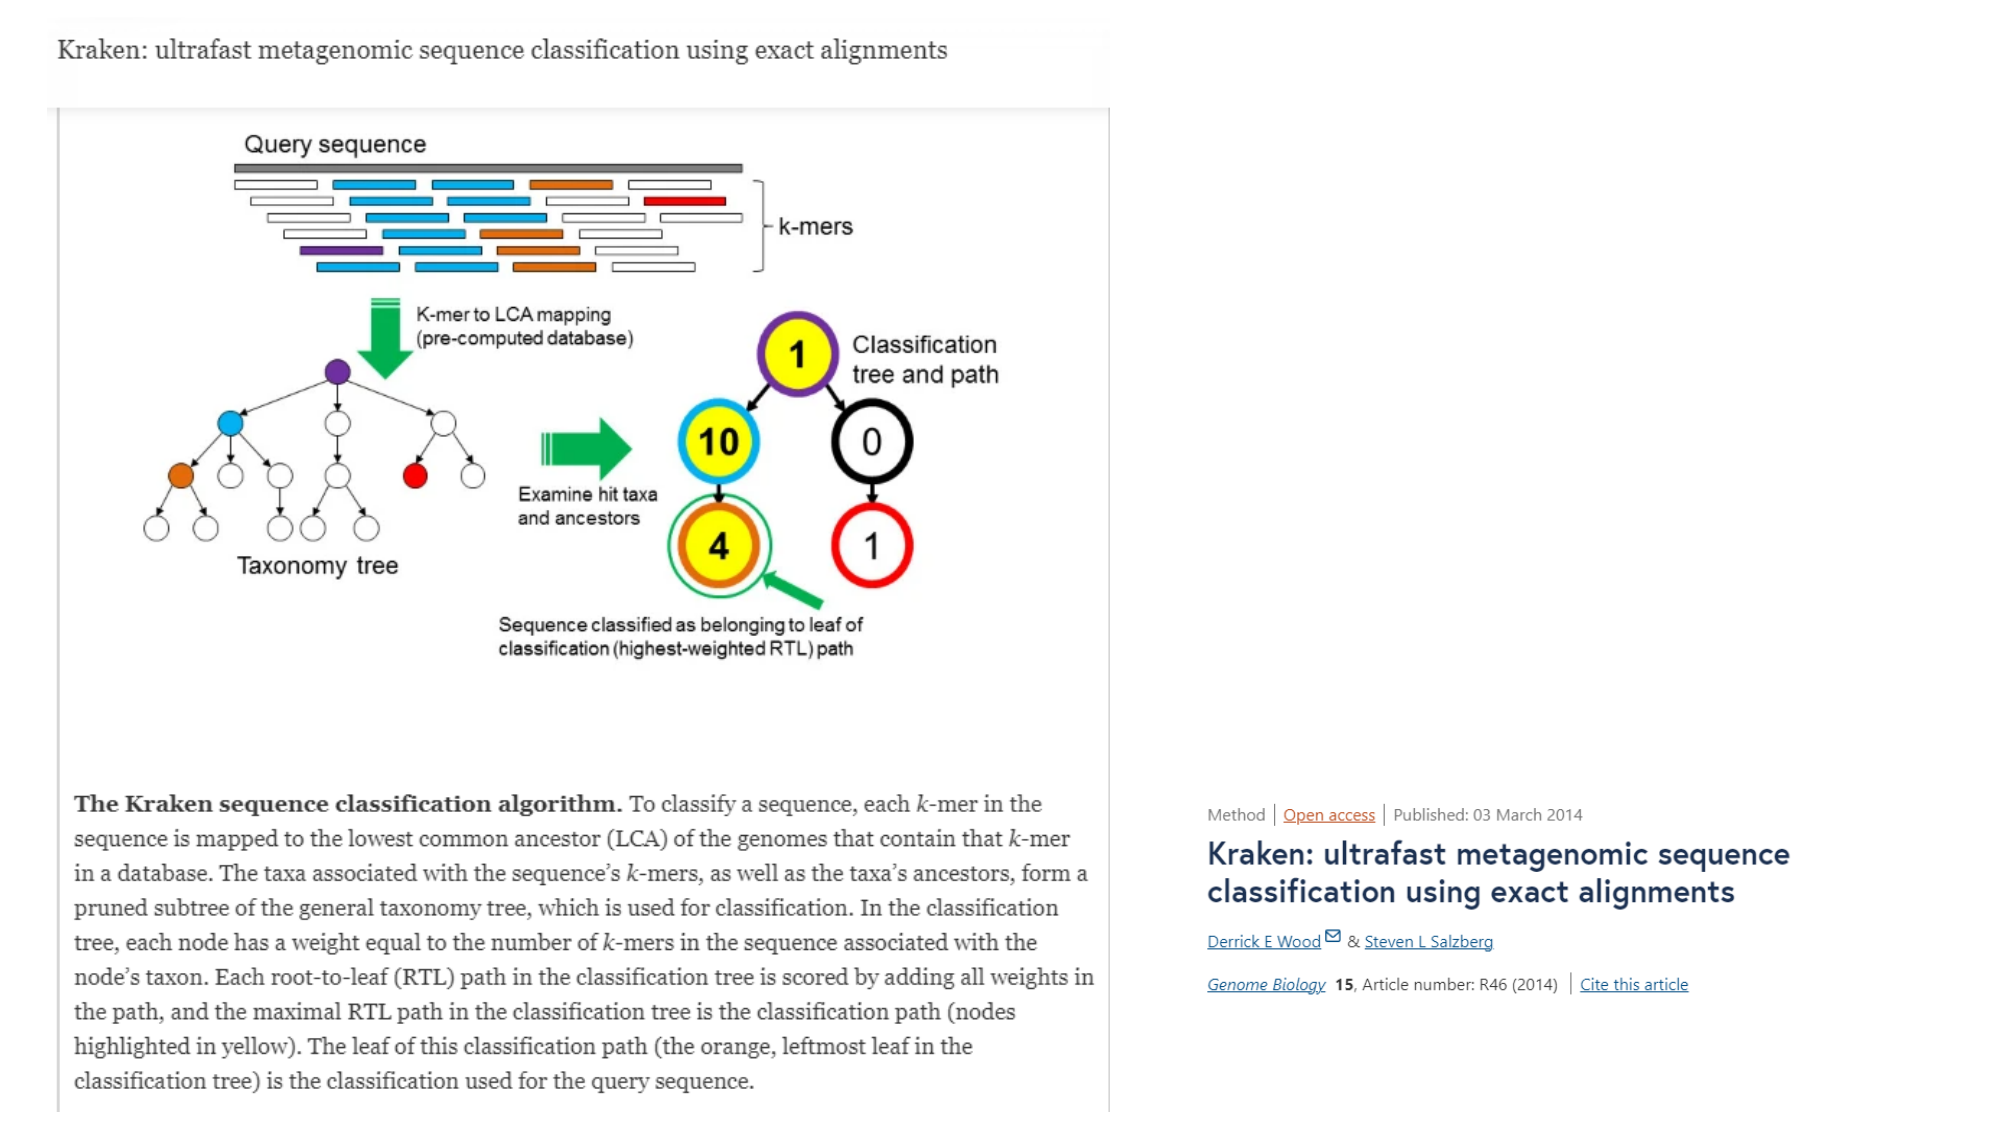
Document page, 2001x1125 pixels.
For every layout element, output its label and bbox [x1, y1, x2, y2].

picture [1197, 785, 1852, 1008]
picture [46, 16, 1111, 1112]
